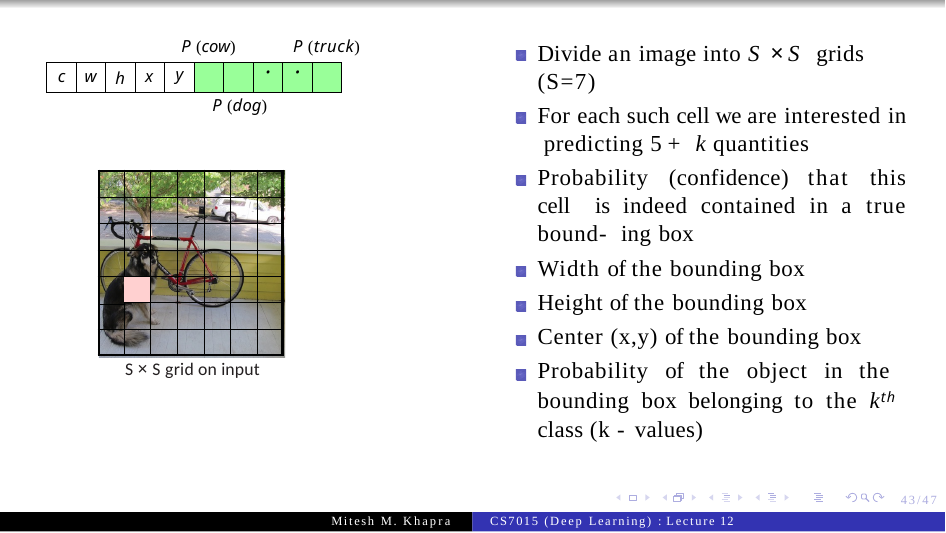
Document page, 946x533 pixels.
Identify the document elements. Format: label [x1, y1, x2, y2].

text_box [531, 36, 912, 442]
text_box [898, 493, 941, 508]
text_box [98, 170, 286, 379]
table_header [283, 63, 312, 92]
table_header [165, 63, 194, 92]
text_box [290, 33, 365, 56]
text_box [0, 511, 946, 532]
text_box [515, 50, 527, 61]
text_box [515, 175, 527, 186]
text_box [515, 335, 527, 346]
text_box [0, 0, 945, 8]
table_header [313, 63, 341, 92]
table_header [106, 63, 135, 92]
text_box [515, 301, 527, 312]
text_box [210, 93, 269, 115]
table_header [224, 63, 253, 92]
table_header [47, 63, 76, 92]
table_header [77, 63, 105, 92]
table_header [195, 63, 223, 92]
text_box [515, 112, 527, 124]
text_box [515, 369, 527, 381]
text_box [515, 266, 527, 277]
table_header [254, 63, 282, 92]
text_box [179, 33, 241, 56]
table_header [136, 63, 164, 92]
